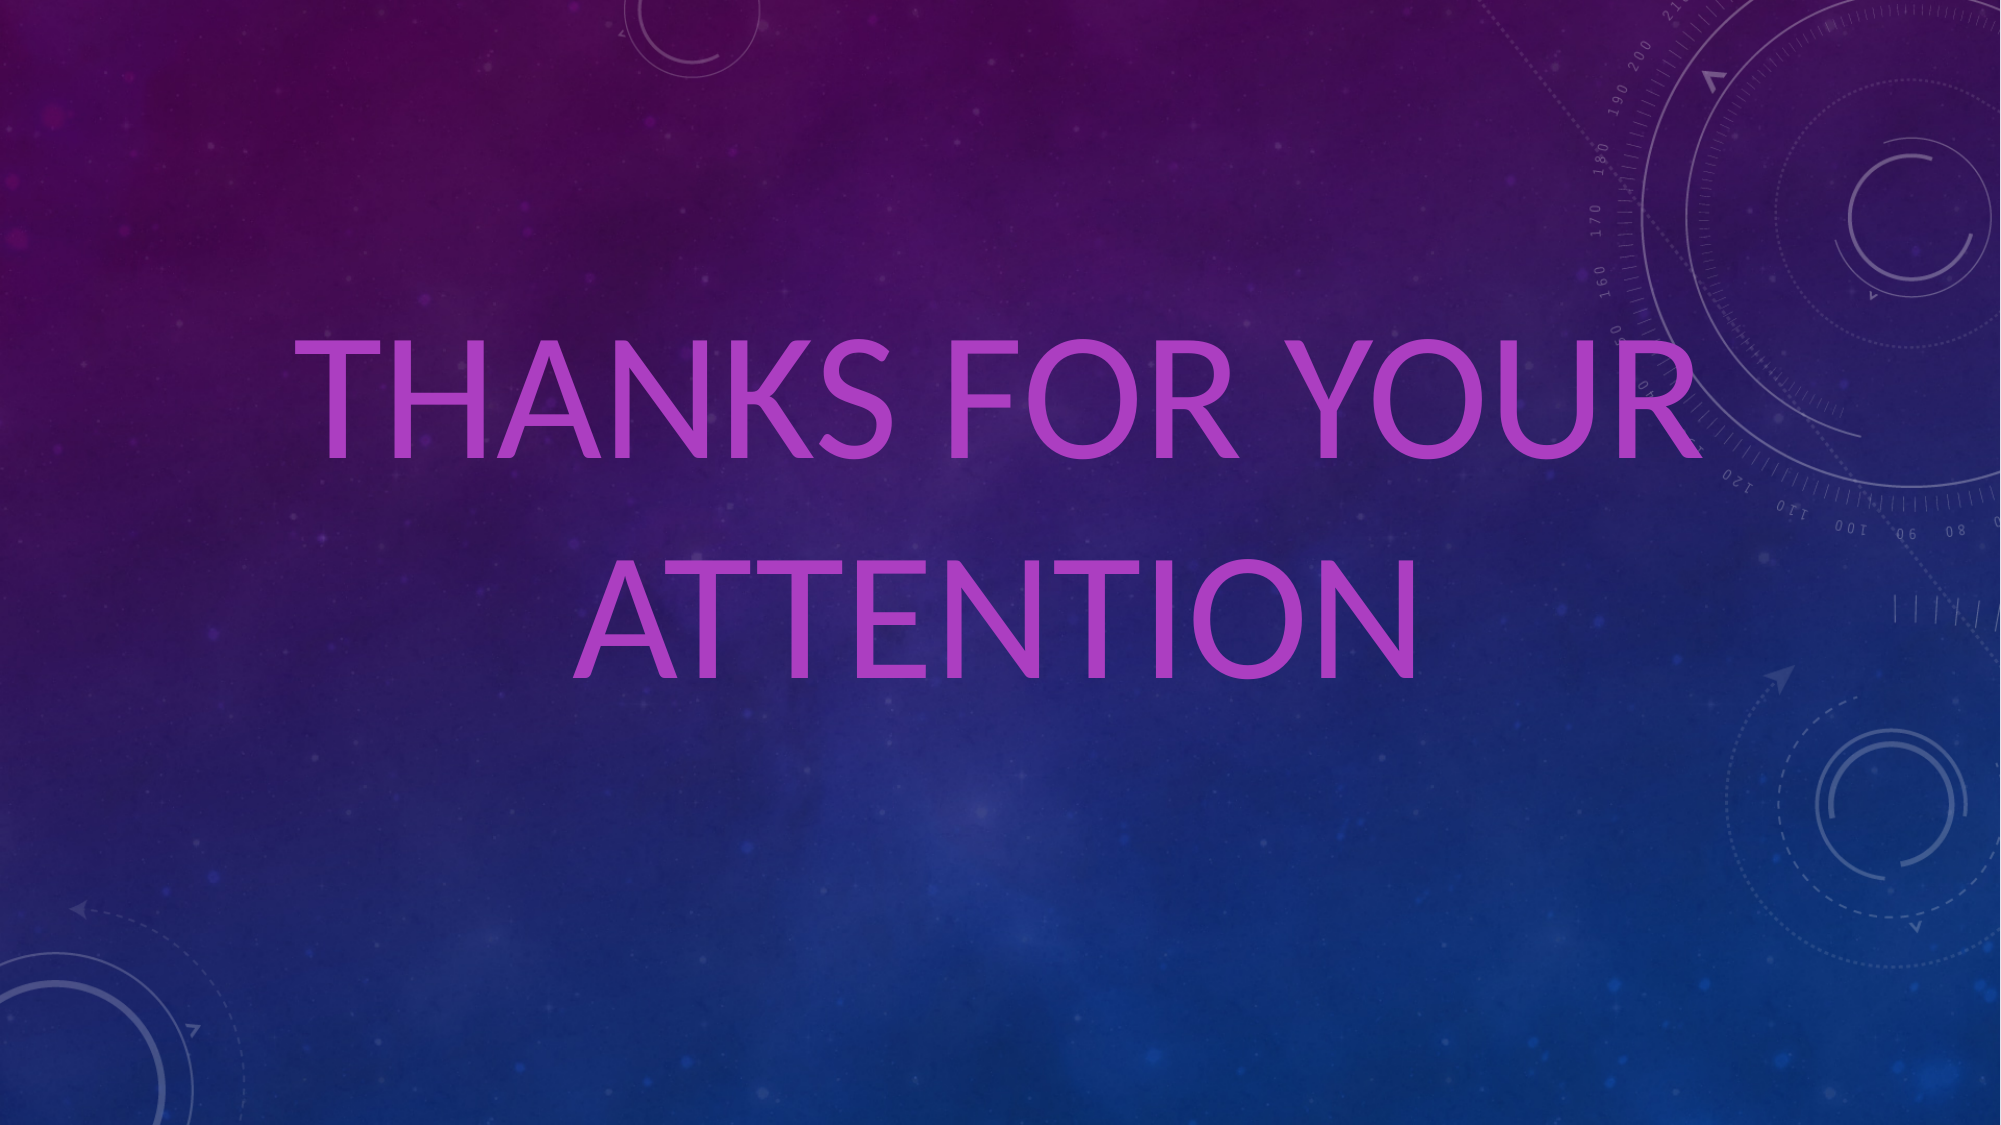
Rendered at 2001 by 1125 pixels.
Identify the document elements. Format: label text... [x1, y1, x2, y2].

text_box THANKS FOR YOUR ATTENTION [0, 267, 2000, 723]
picture [0, 0, 2001, 1125]
